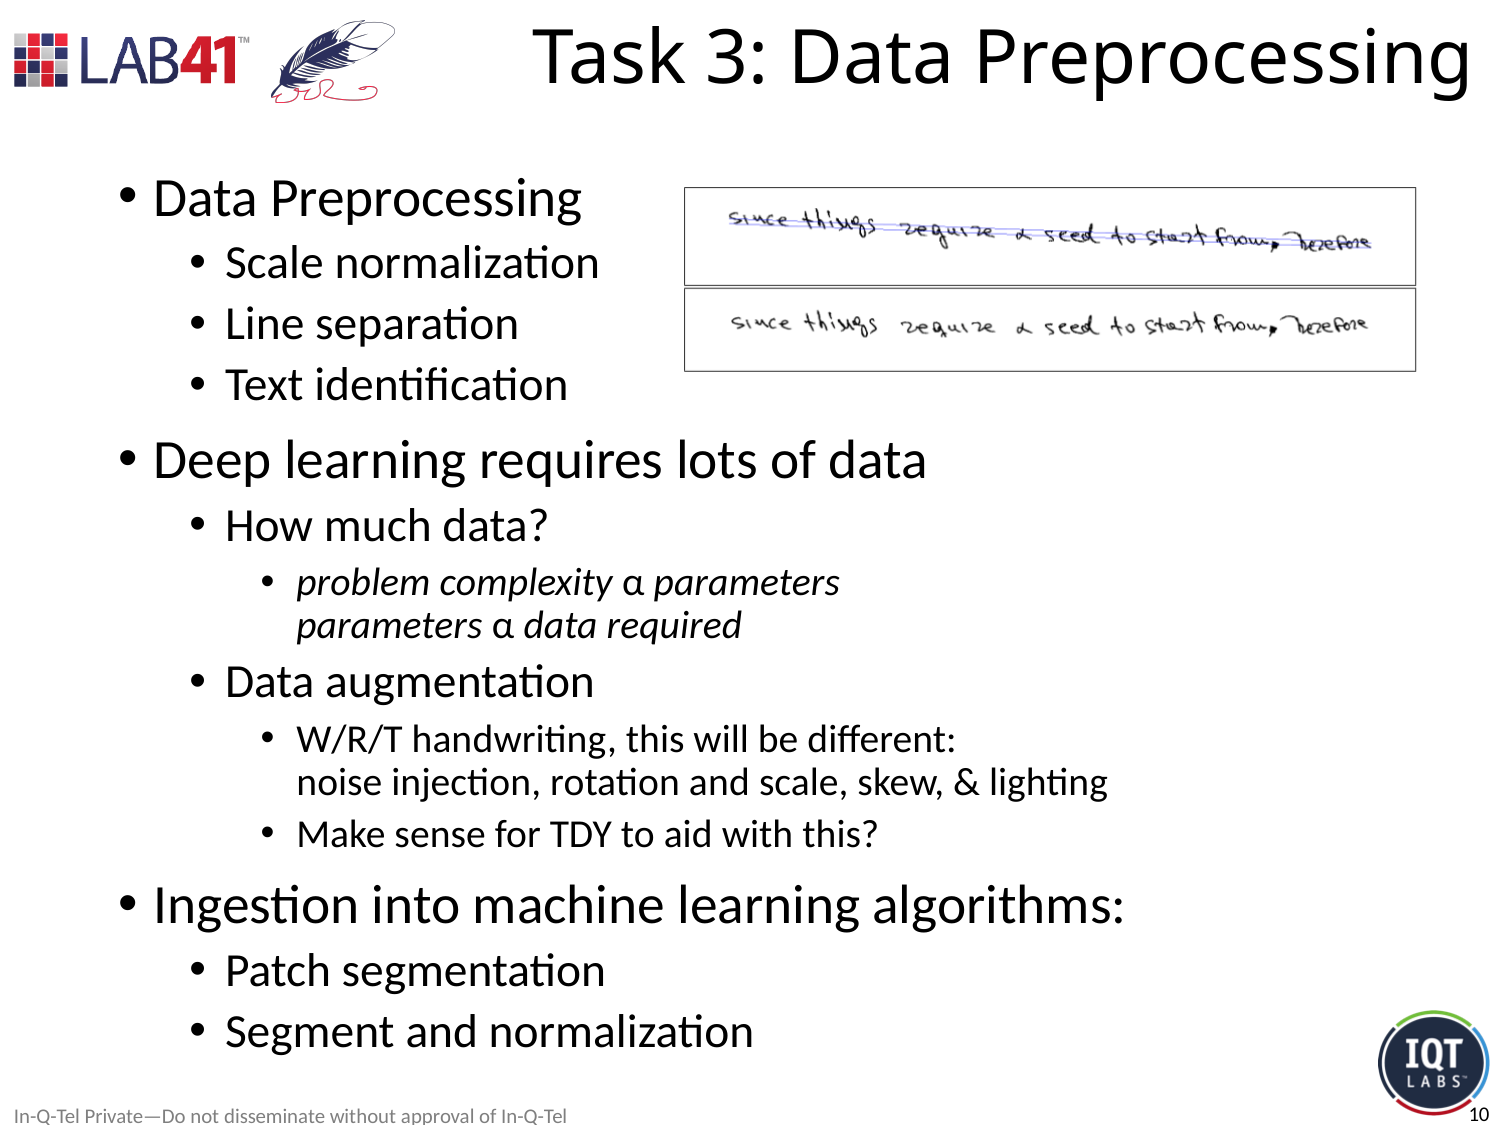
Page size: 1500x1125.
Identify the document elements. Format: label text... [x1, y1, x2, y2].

picture [1480, 1109, 1486, 1116]
picture [1378, 1010, 1490, 1116]
list Data Preprocessing Scale normalization Line separation Text identification Deep learning requires lots of data How much data? problem complexity α parameters parameters α data required Data augmentation W/R/T handwriting, this will be different: noise injection, rotation and scale, skew, & lighting Make sense for TDY to aid with this? Ingestion into machine learning algorithms: Patch segmentation Segment and normalization [103, 160, 1397, 1068]
picture [680, 186, 1419, 377]
picture [7, 28, 261, 94]
title Task 3: Data Preprocessing [268, 10, 1490, 111]
